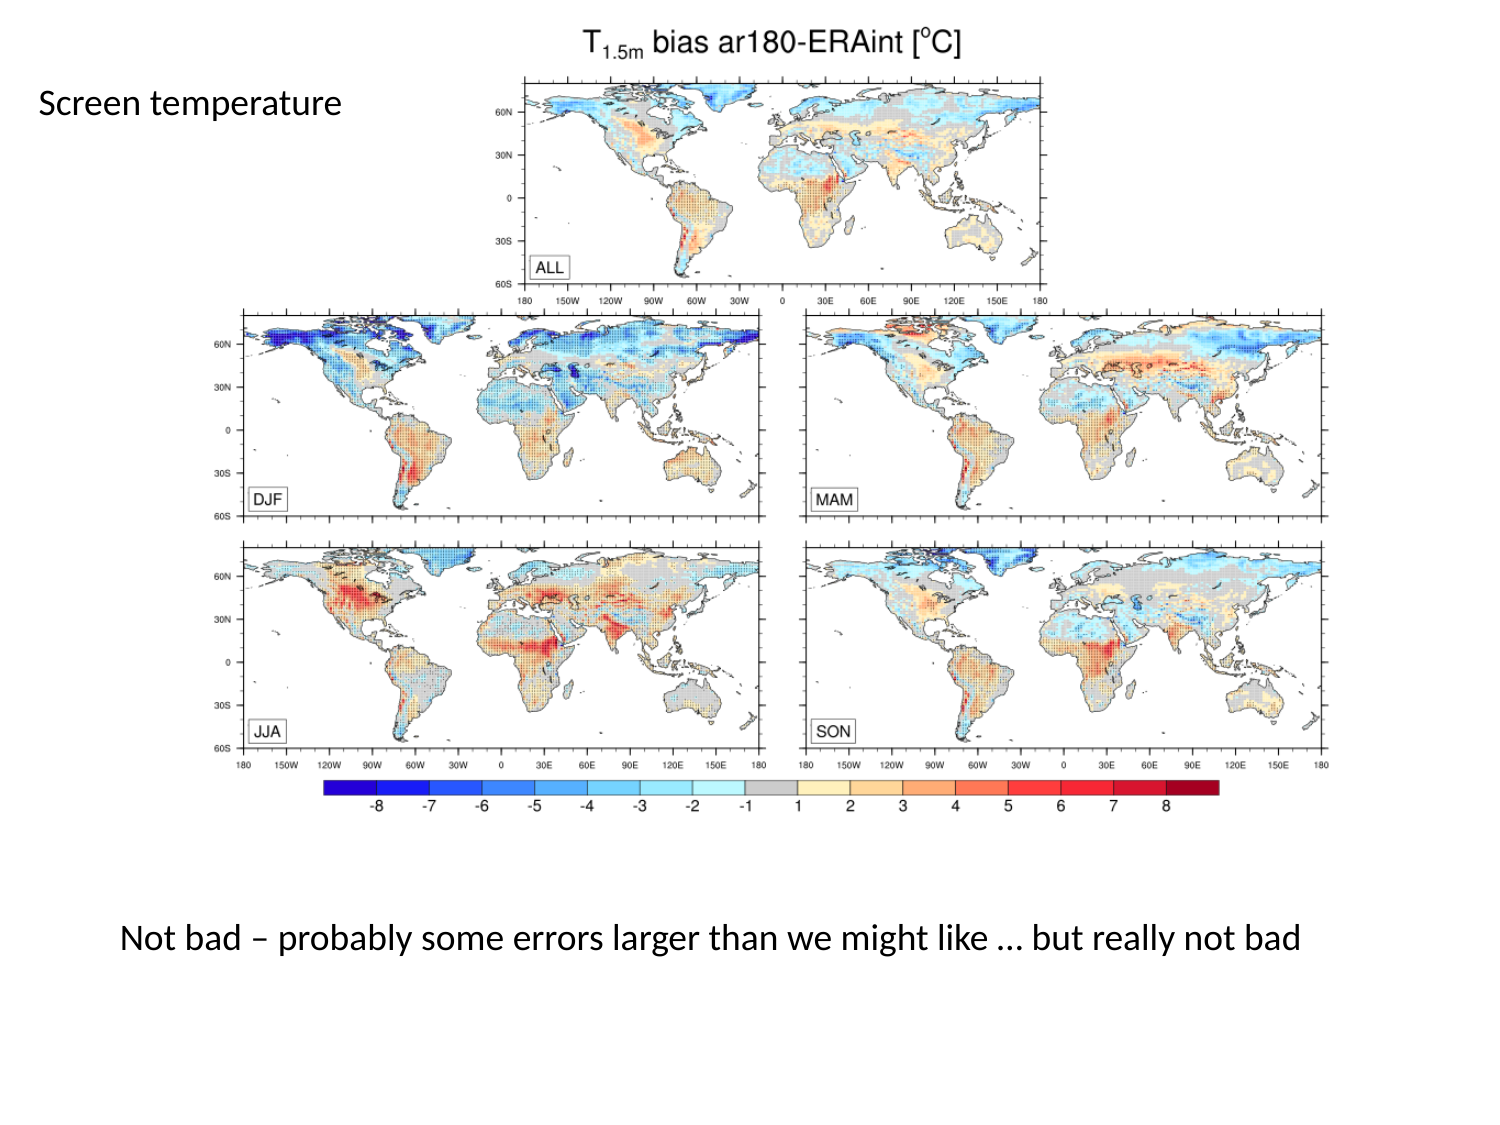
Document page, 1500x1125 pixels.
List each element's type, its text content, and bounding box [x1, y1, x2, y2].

text_box Not bad – probably some errors larger than we might like … but really not bad [104, 905, 1327, 966]
picture [208, 0, 1335, 827]
text_box Screen temperature [23, 70, 203, 131]
